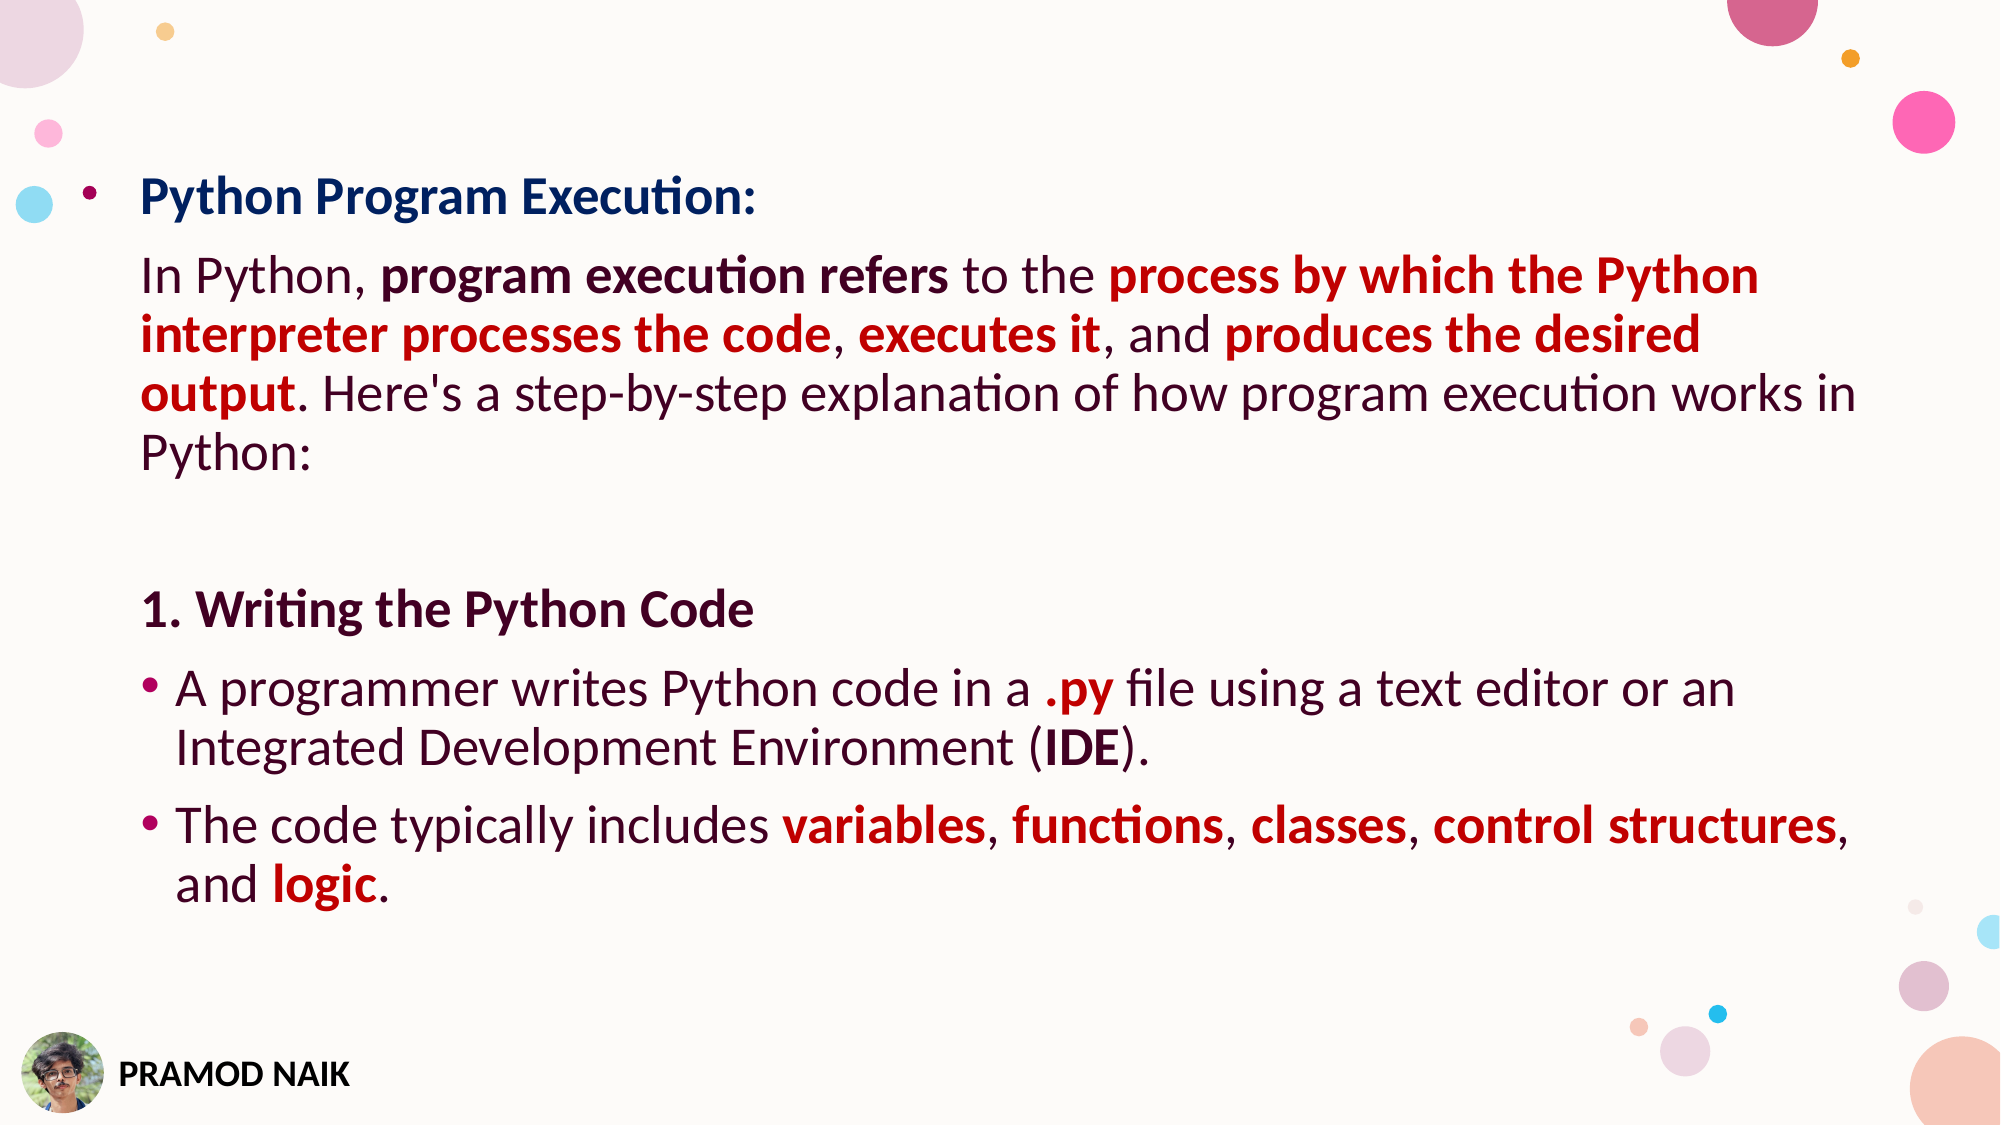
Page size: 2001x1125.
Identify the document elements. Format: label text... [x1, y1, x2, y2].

picture [21, 1031, 104, 1114]
list Python Program Execution: In Python, program execution refers to the process by which the Python interpreter processes the code, executes it, and produces the desired output. Here's a step-by-step explanation of how program execution works in Python: 1. Writing the Python Code A programmer writes Python code in a .py file using a text editor or an Integrated Development Environment (IDE). The code typically includes variables, functions, classes, control structures, and logic. [125, 160, 1875, 923]
